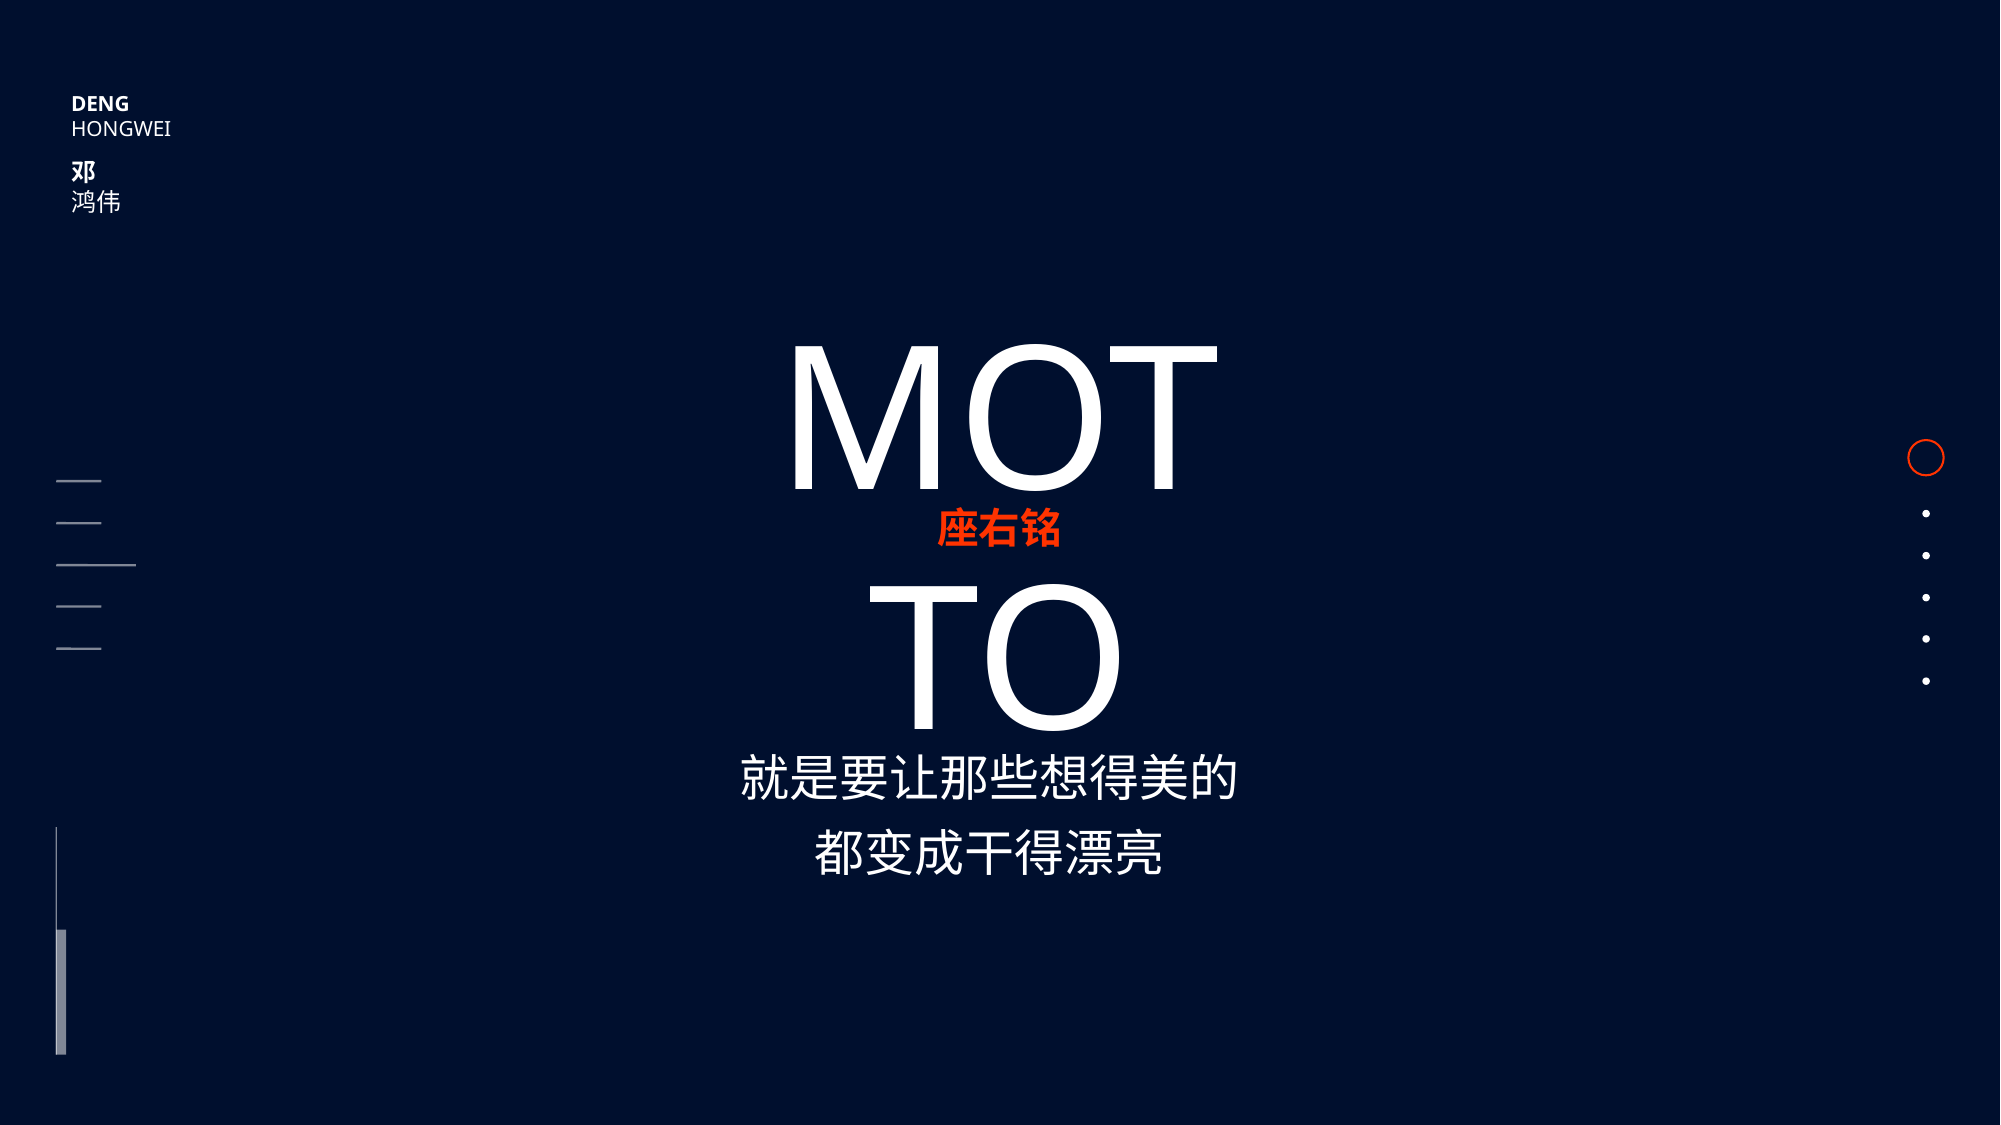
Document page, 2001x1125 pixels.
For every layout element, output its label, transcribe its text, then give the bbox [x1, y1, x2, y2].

text_box [1907, 438, 1945, 477]
text_box [1921, 592, 1931, 603]
text_box [1921, 676, 1931, 686]
text_box [1921, 550, 1931, 561]
text_box MOTTO [749, 281, 1250, 724]
text_box [1921, 634, 1931, 644]
text_box 邓 鸿伟 [56, 148, 172, 224]
text_box 就是要让那些想得美的 都变成干得漂亮 [696, 724, 1283, 889]
text_box [1921, 508, 1931, 519]
text_box DENG HONGWEI [56, 83, 235, 149]
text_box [56, 827, 67, 1055]
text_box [56, 480, 136, 650]
